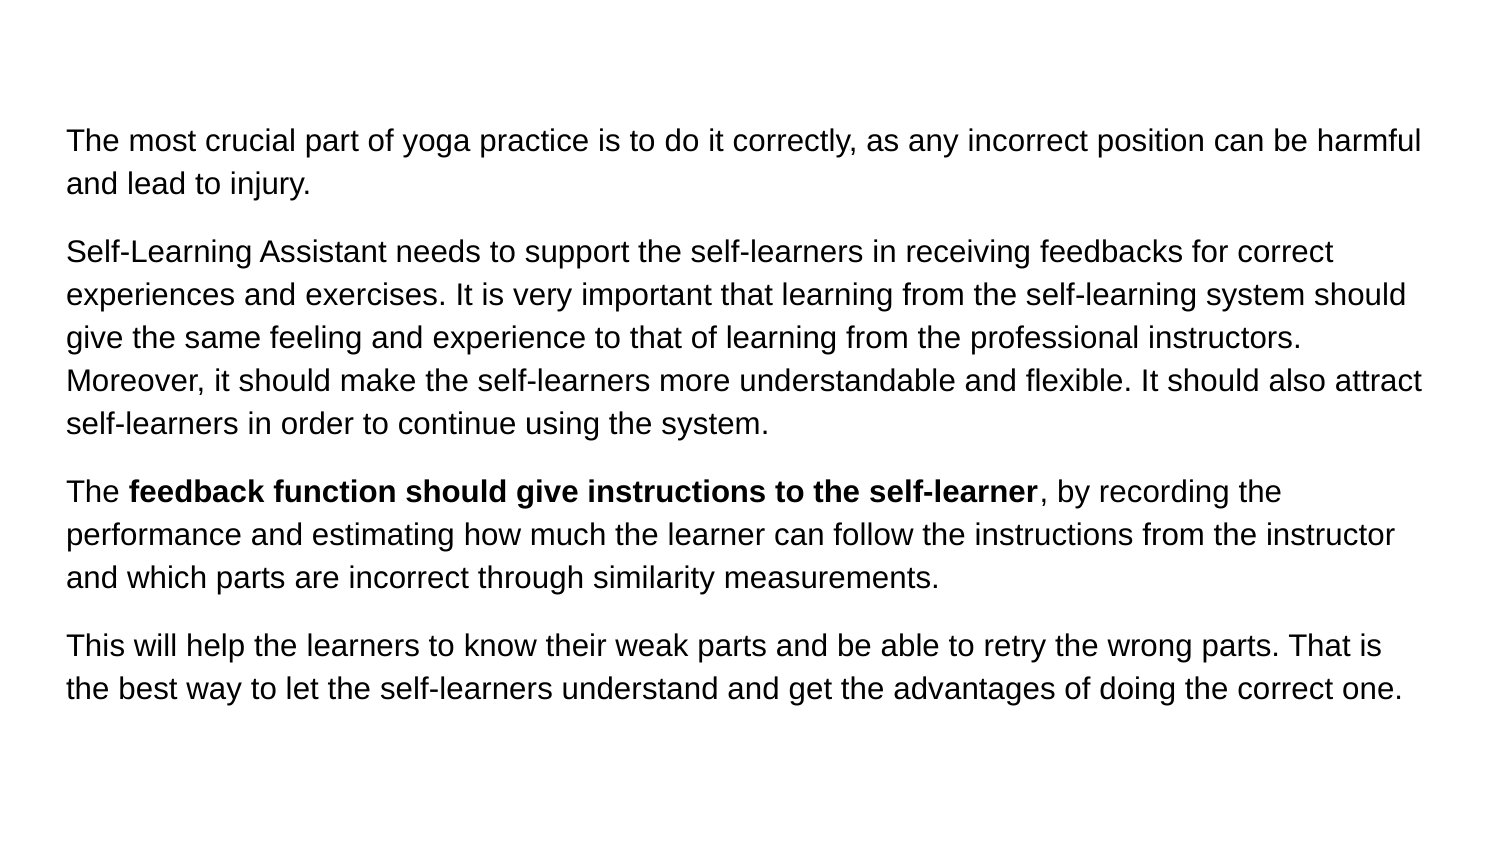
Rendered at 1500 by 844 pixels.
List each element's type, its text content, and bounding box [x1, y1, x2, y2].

list The most crucial part of yoga practice is to do it correctly, as any incorrect position can be harmful and lead to injury. Self-Learning Assistant needs to support the self-learners in receiving feedbacks for correct experiences and exercises. It is very important that learning from the self-learning system should give the same feeling and experience to that of learning from the professional instructors. Moreover, it should make the self-learners more understandable and flexible. It should also attract self-learners in order to continue using the system. The feedback function should give instructions to the self-learner, by recording the performance and estimating how much the learner can follow the instructions from the instructor and which parts are incorrect through similarity measurements. This will help the learners to know their weak parts and be able to retry the wrong parts. That is the best way to let the self-learners understand and get the advantages of doing the correct one. [51, 99, 1449, 750]
